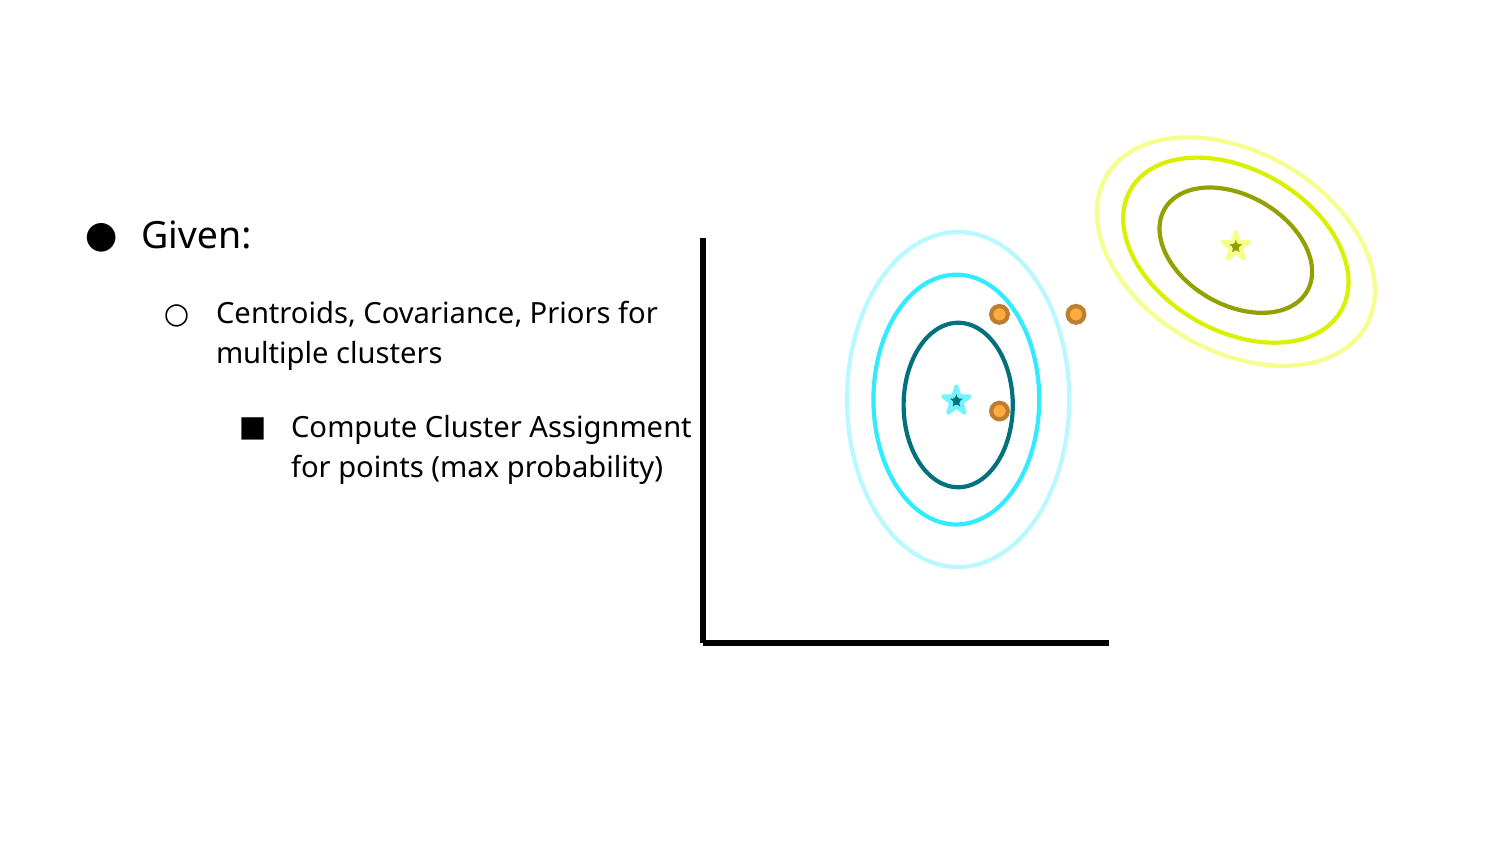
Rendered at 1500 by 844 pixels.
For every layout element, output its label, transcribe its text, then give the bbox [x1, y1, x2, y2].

list Given: Centroids, Covariance, Priors for multiple clusters Compute Cluster Assignment for points (max probability) [51, 189, 1449, 750]
text_box [1094, 135, 1377, 368]
text_box [844, 229, 1072, 570]
text_box [1065, 303, 1087, 325]
